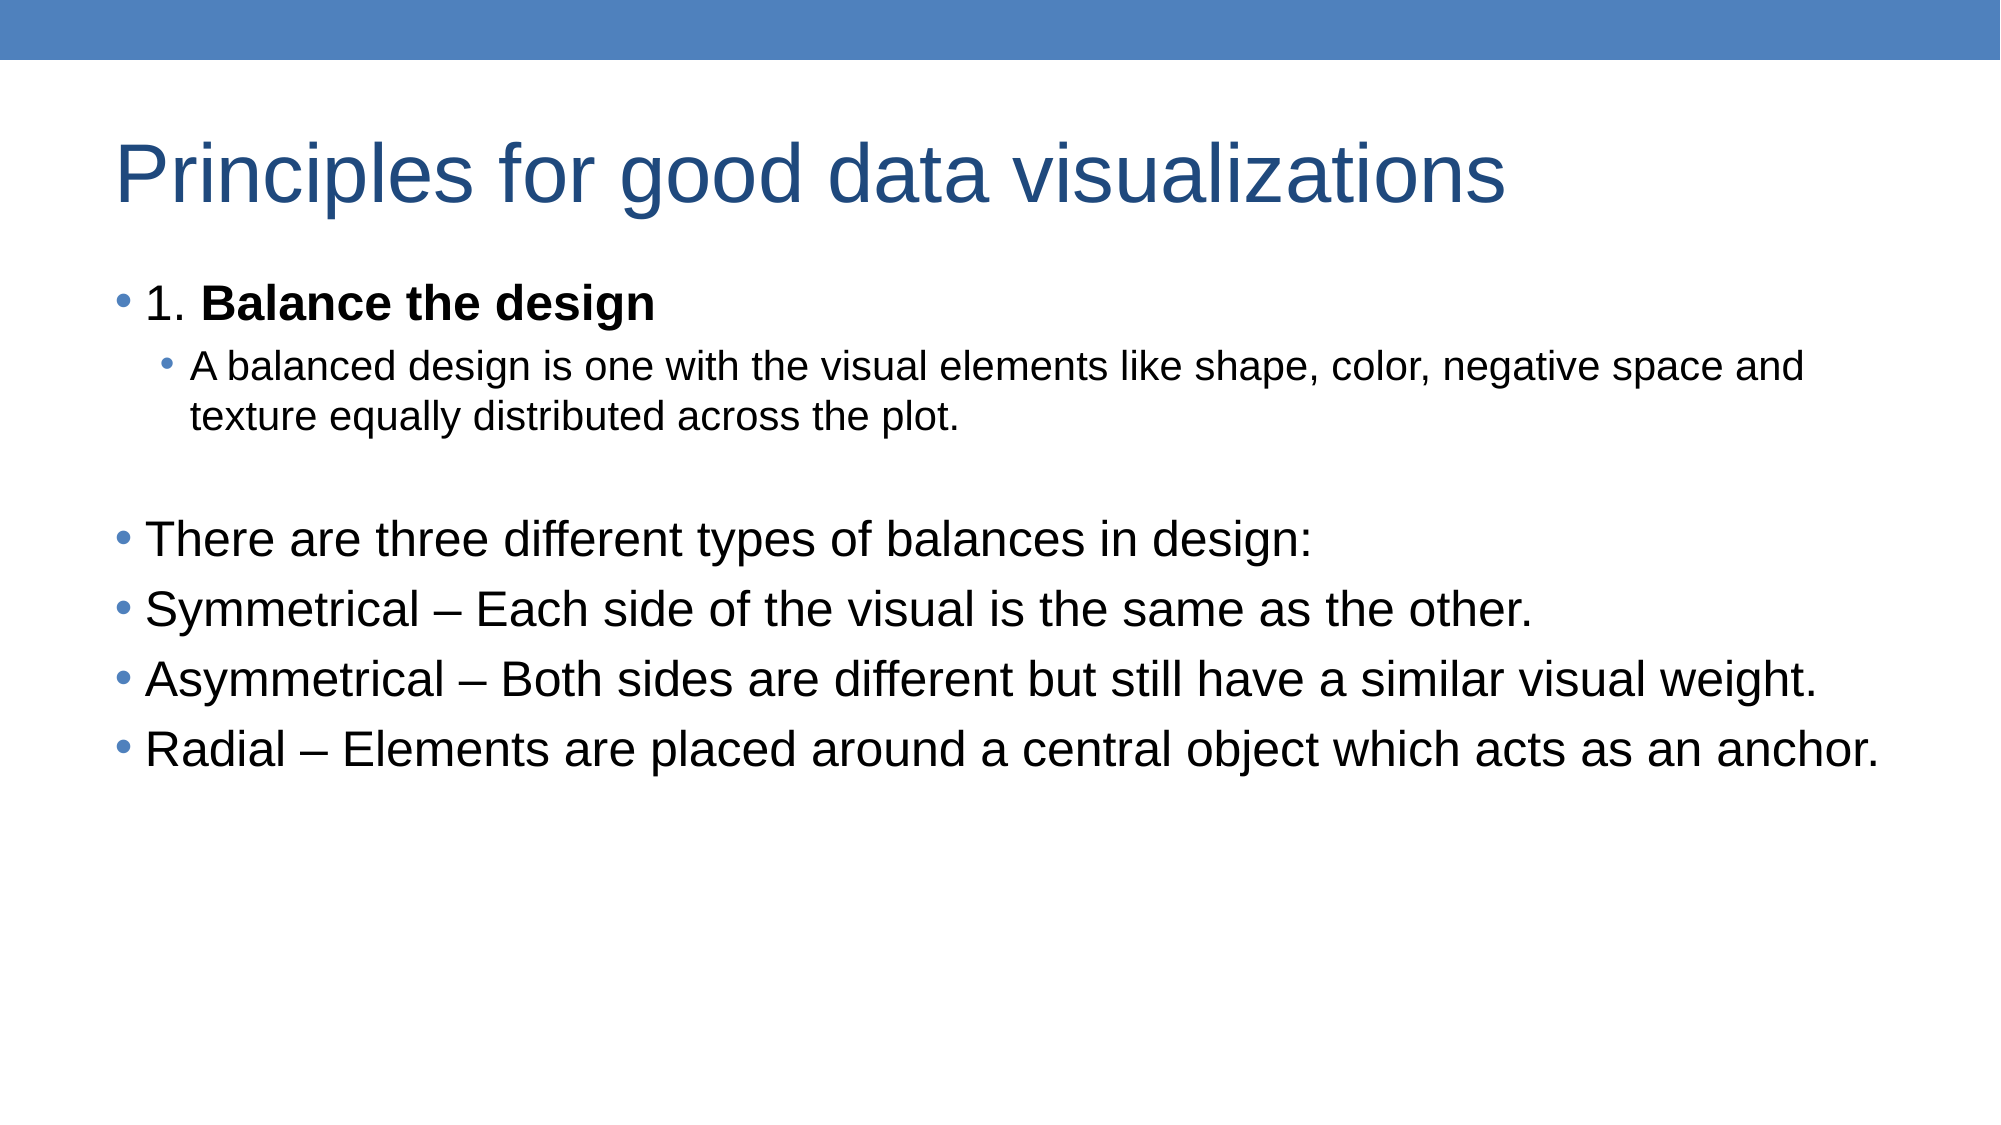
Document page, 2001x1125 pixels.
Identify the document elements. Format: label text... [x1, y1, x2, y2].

list 1. Balance the design A balanced design is one with the visual elements like shape, color, negative space and texture equally distributed across the plot. There are three different types of balances in design: Symmetrical – Each side of the visual is the same as the other. Asymmetrical – Both sides are different but still have a similar visual weight. Radial – Elements are placed around a central object which acts as an anchor. [99, 262, 1900, 1063]
title Principles for good data visualizations [99, 87, 1900, 250]
